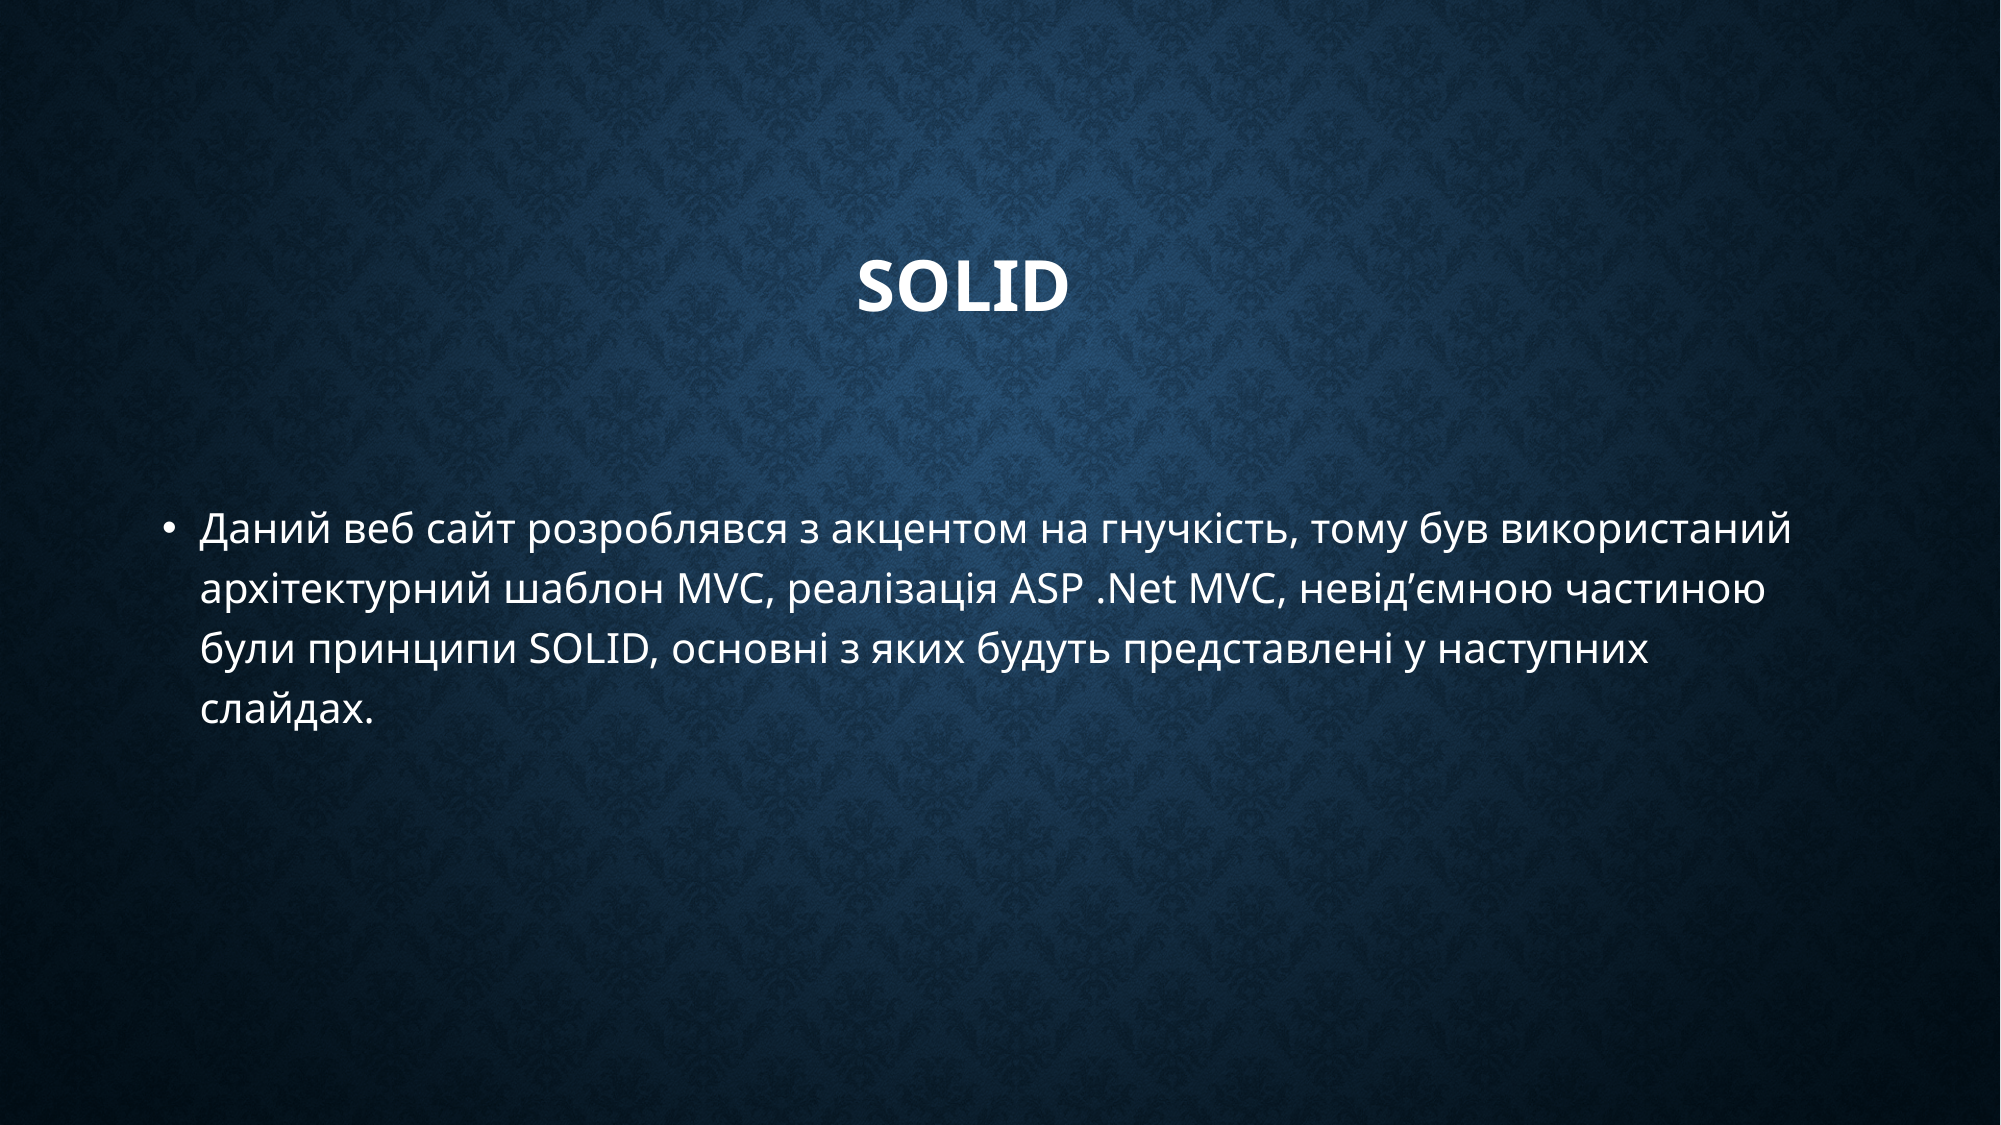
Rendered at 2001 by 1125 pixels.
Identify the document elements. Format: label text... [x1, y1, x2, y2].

title Solid [115, 226, 1814, 351]
list Даний веб сайт розроблявся з акцентом на гнучкість, тому був використаний архітектурний шаблон MVC, реалізація ASP .Net MVC, невід’ємною частиною були принципи SOLID, основні з яких будуть представлені у наступних слайдах. [146, 484, 1846, 806]
